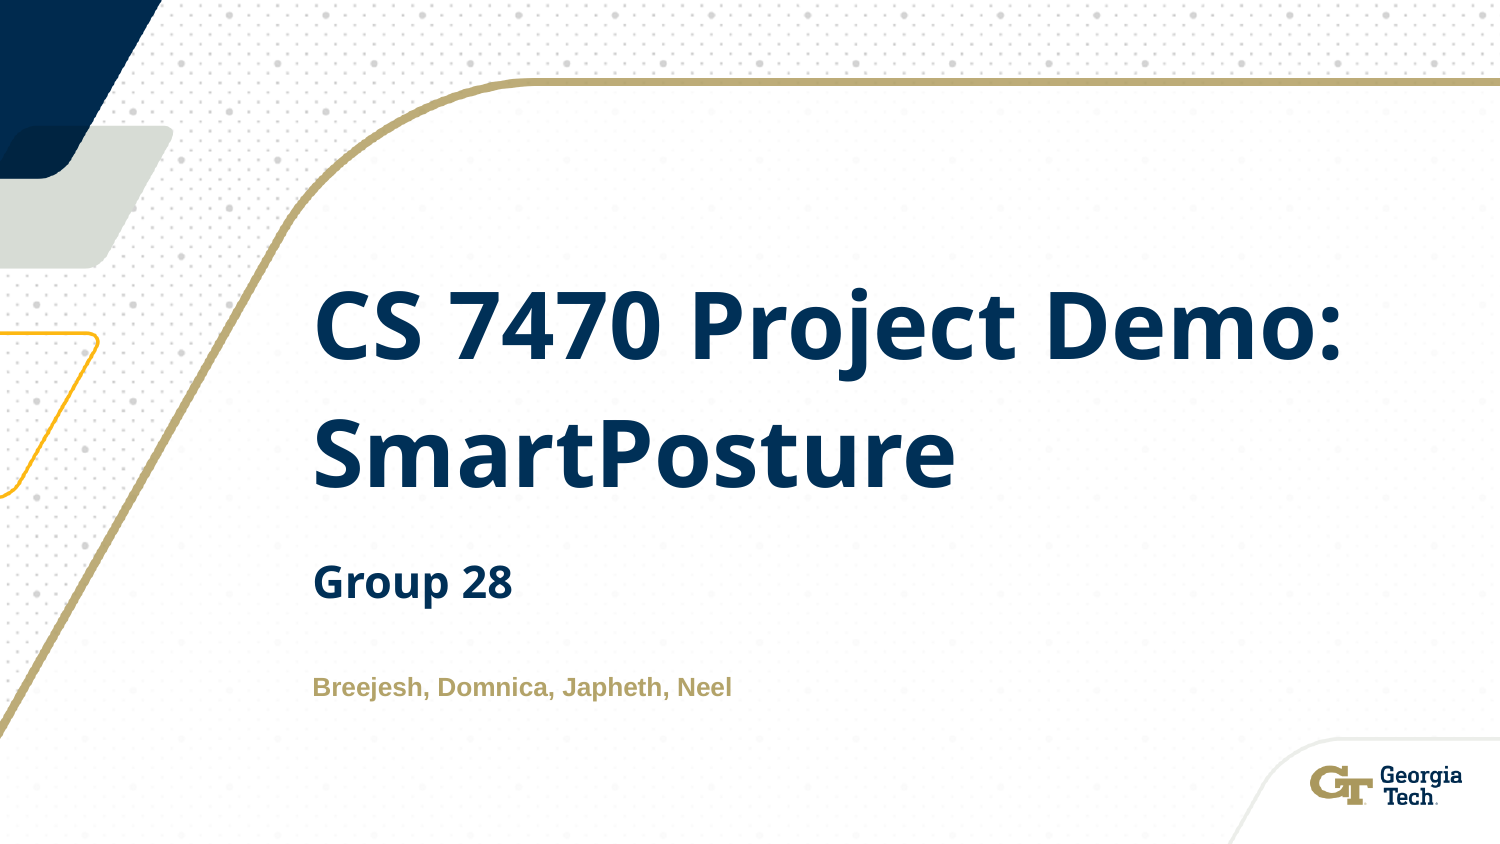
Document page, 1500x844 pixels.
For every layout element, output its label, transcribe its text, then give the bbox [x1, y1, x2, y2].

picture [0, 0, 1500, 844]
title CS 7470 Project Demo: SmartPosture [301, 227, 1397, 544]
list Group 28 Breejesh, Domnica, Japheth, Neel [301, 544, 1397, 708]
